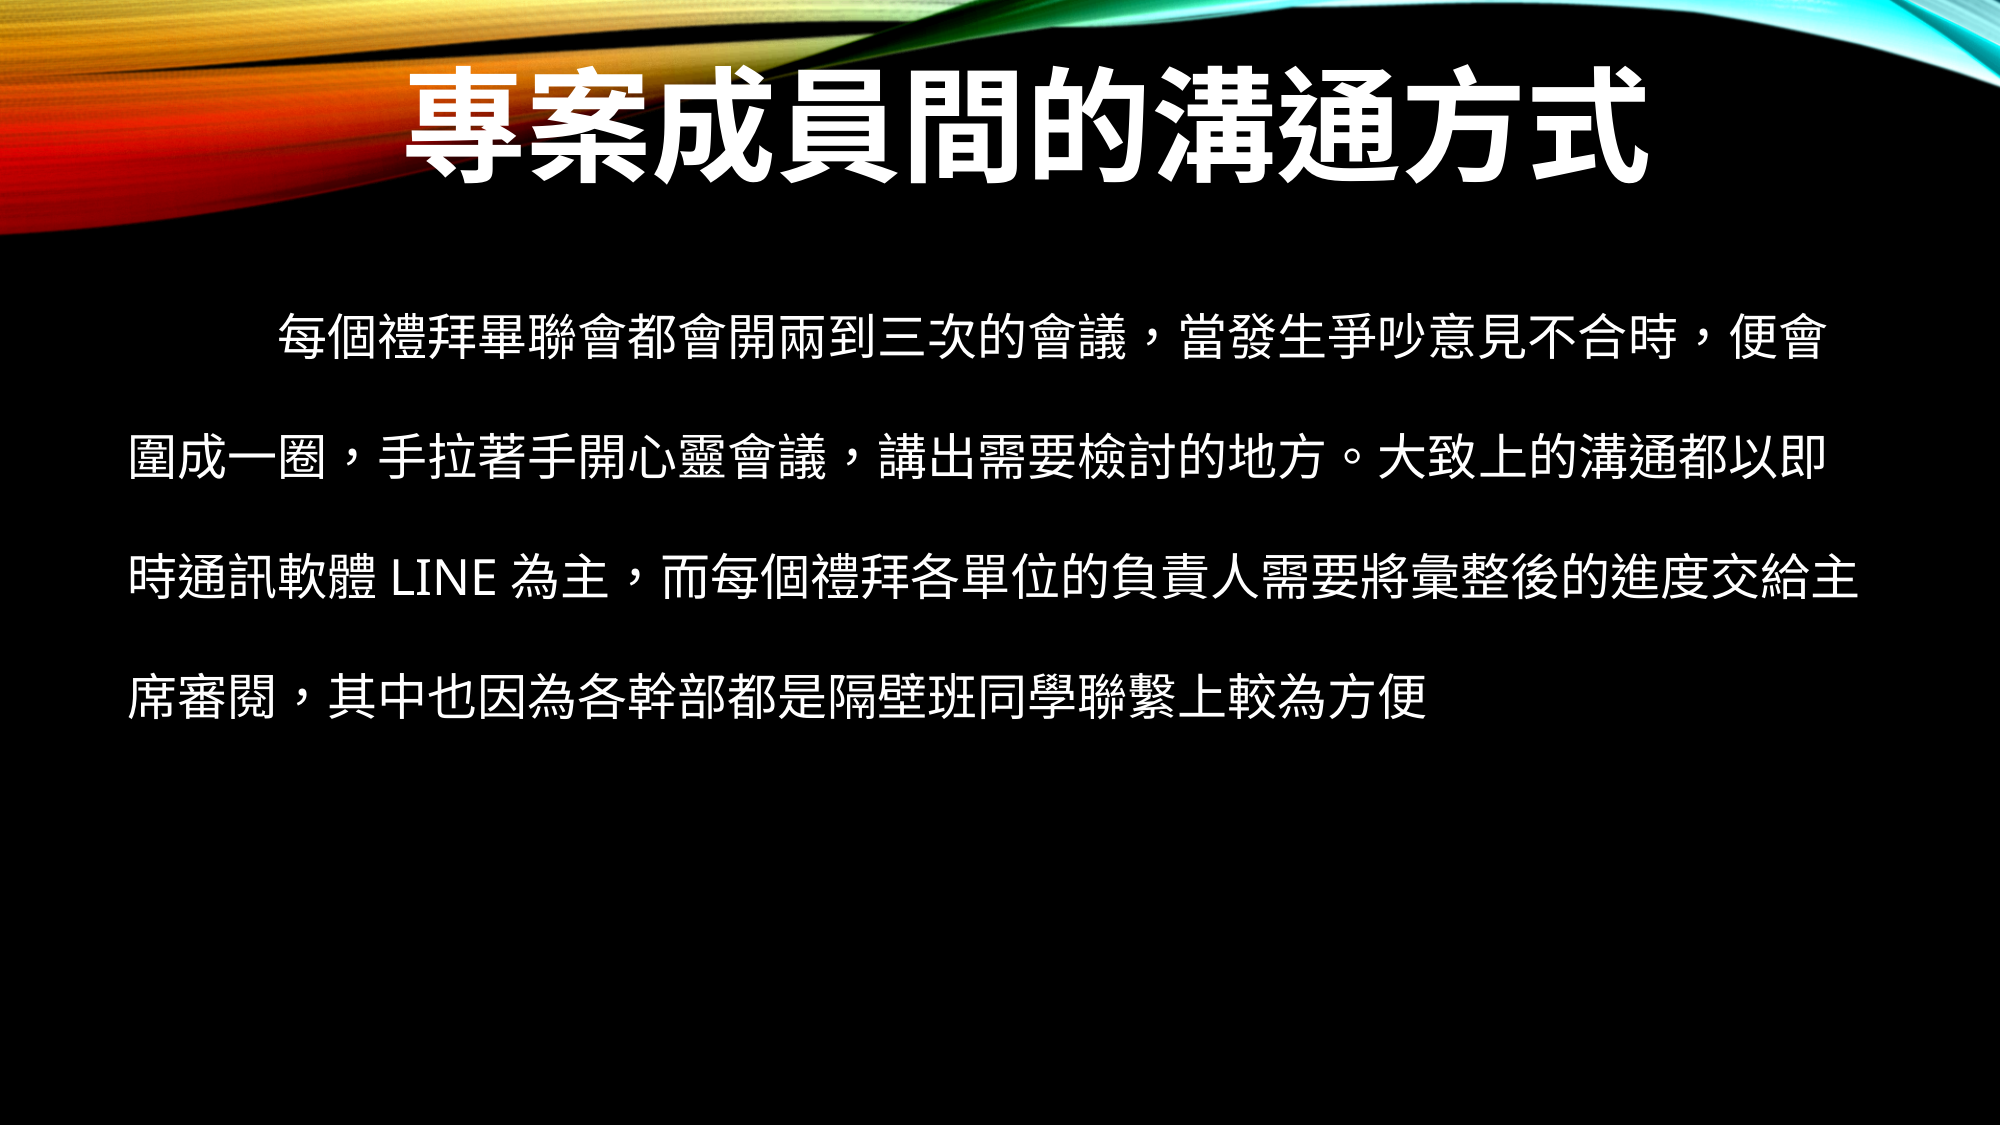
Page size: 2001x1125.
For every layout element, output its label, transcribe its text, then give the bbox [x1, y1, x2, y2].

picture [0, 0, 2000, 237]
list 每個禮拜畢聯會都會開兩到三次的會議，當發生爭吵意見不合時，便會圍成一圈，手拉著手開心靈會議，講出需要檢討的地方。大致上的溝通都以即時通訊軟體LINE為主，而每個禮拜各單位的負責人需要將彙整後的進度交給主席審閱，其中也因為各幹部都是隔壁班同學聯繫上較為方便 [112, 237, 1888, 1082]
title 專案成員間的溝通方式 [320, 25, 1733, 237]
